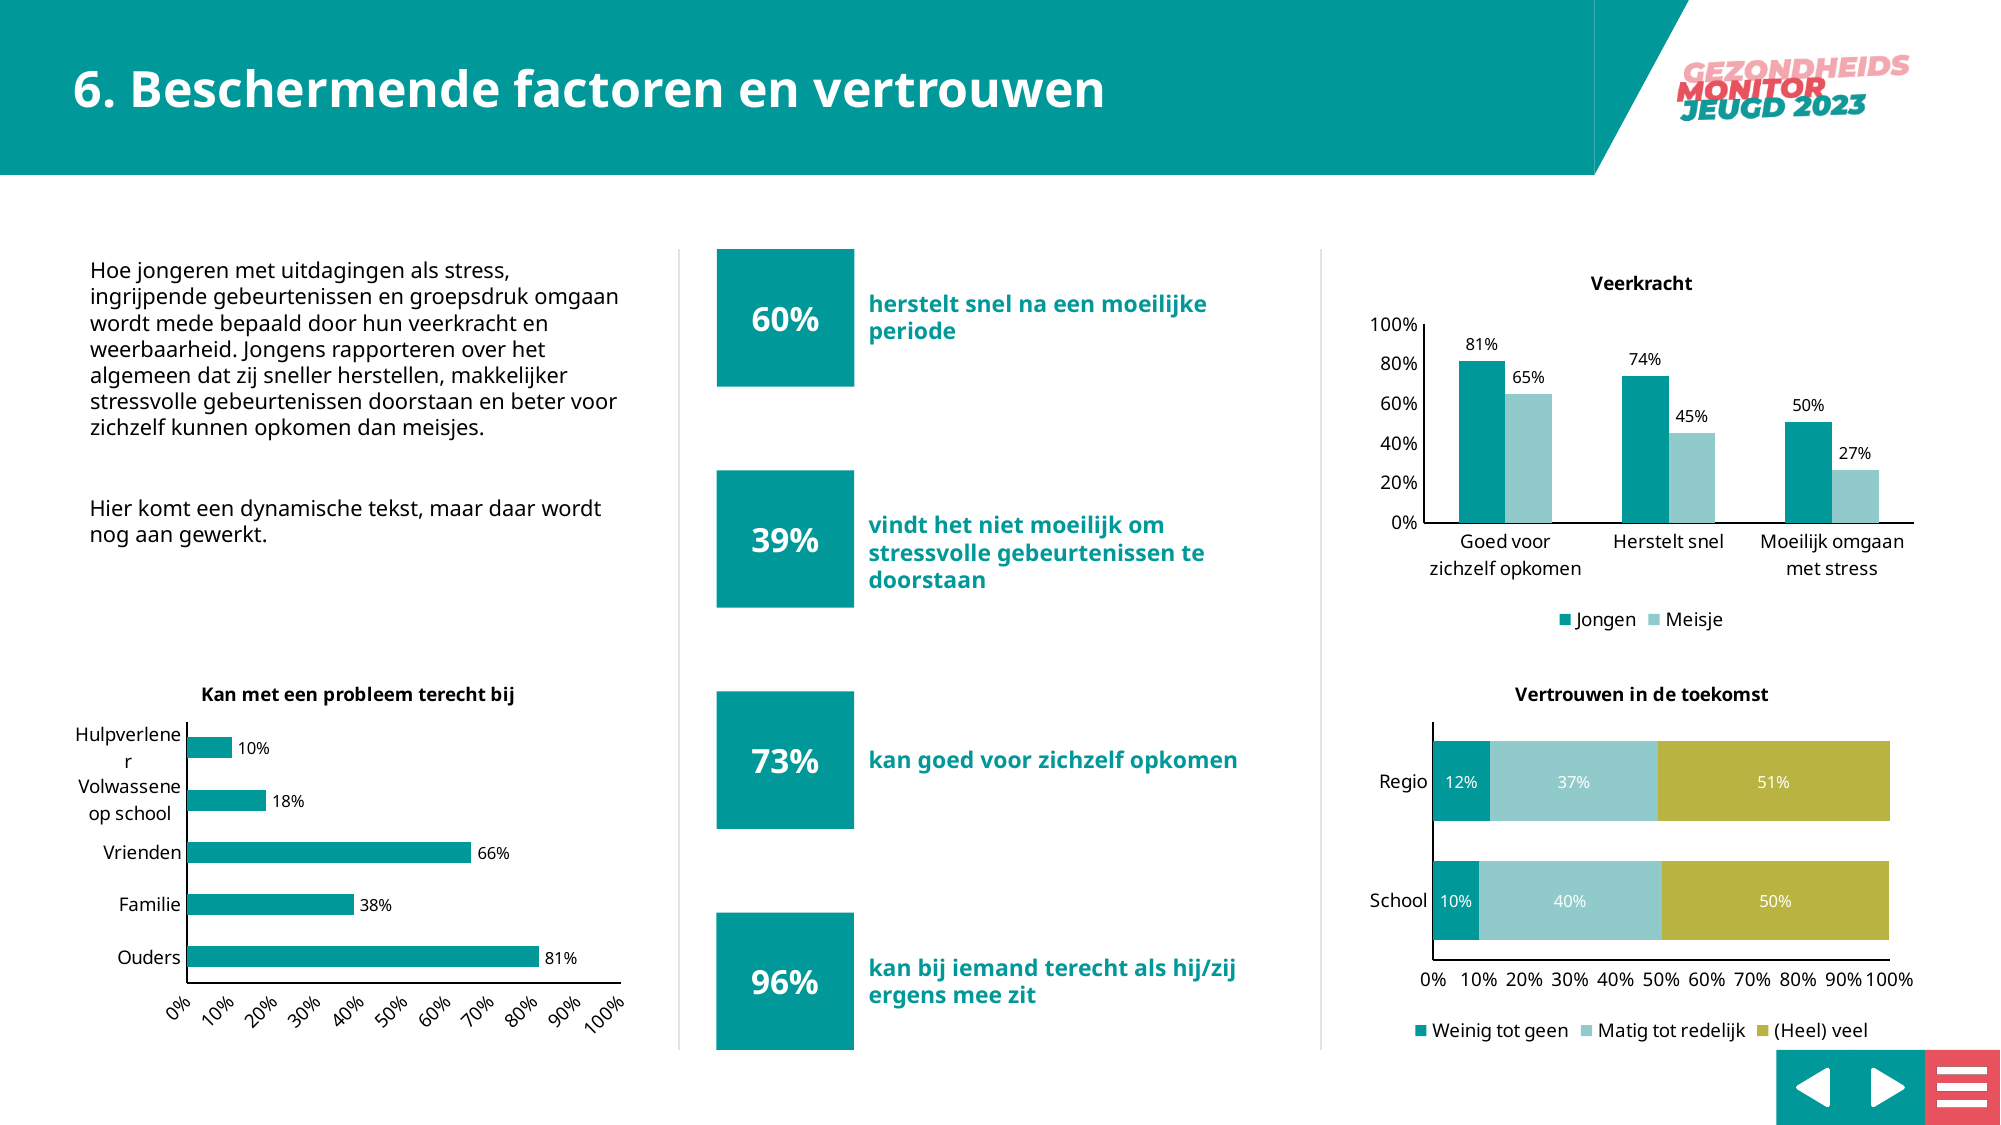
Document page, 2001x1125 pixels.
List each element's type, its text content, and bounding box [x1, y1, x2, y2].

list 96% [716, 912, 854, 1050]
picture [1929, 1054, 1995, 1120]
list 39% [716, 470, 855, 608]
list Hier komt een dynamische tekst, maar daar wordt nog aan gewerkt. [74, 486, 642, 635]
picture [1671, 35, 1925, 134]
chart [1358, 659, 1926, 1051]
chart [74, 659, 642, 1051]
list 73% [716, 691, 855, 829]
list 60% [716, 249, 855, 387]
chart [1357, 248, 1926, 640]
